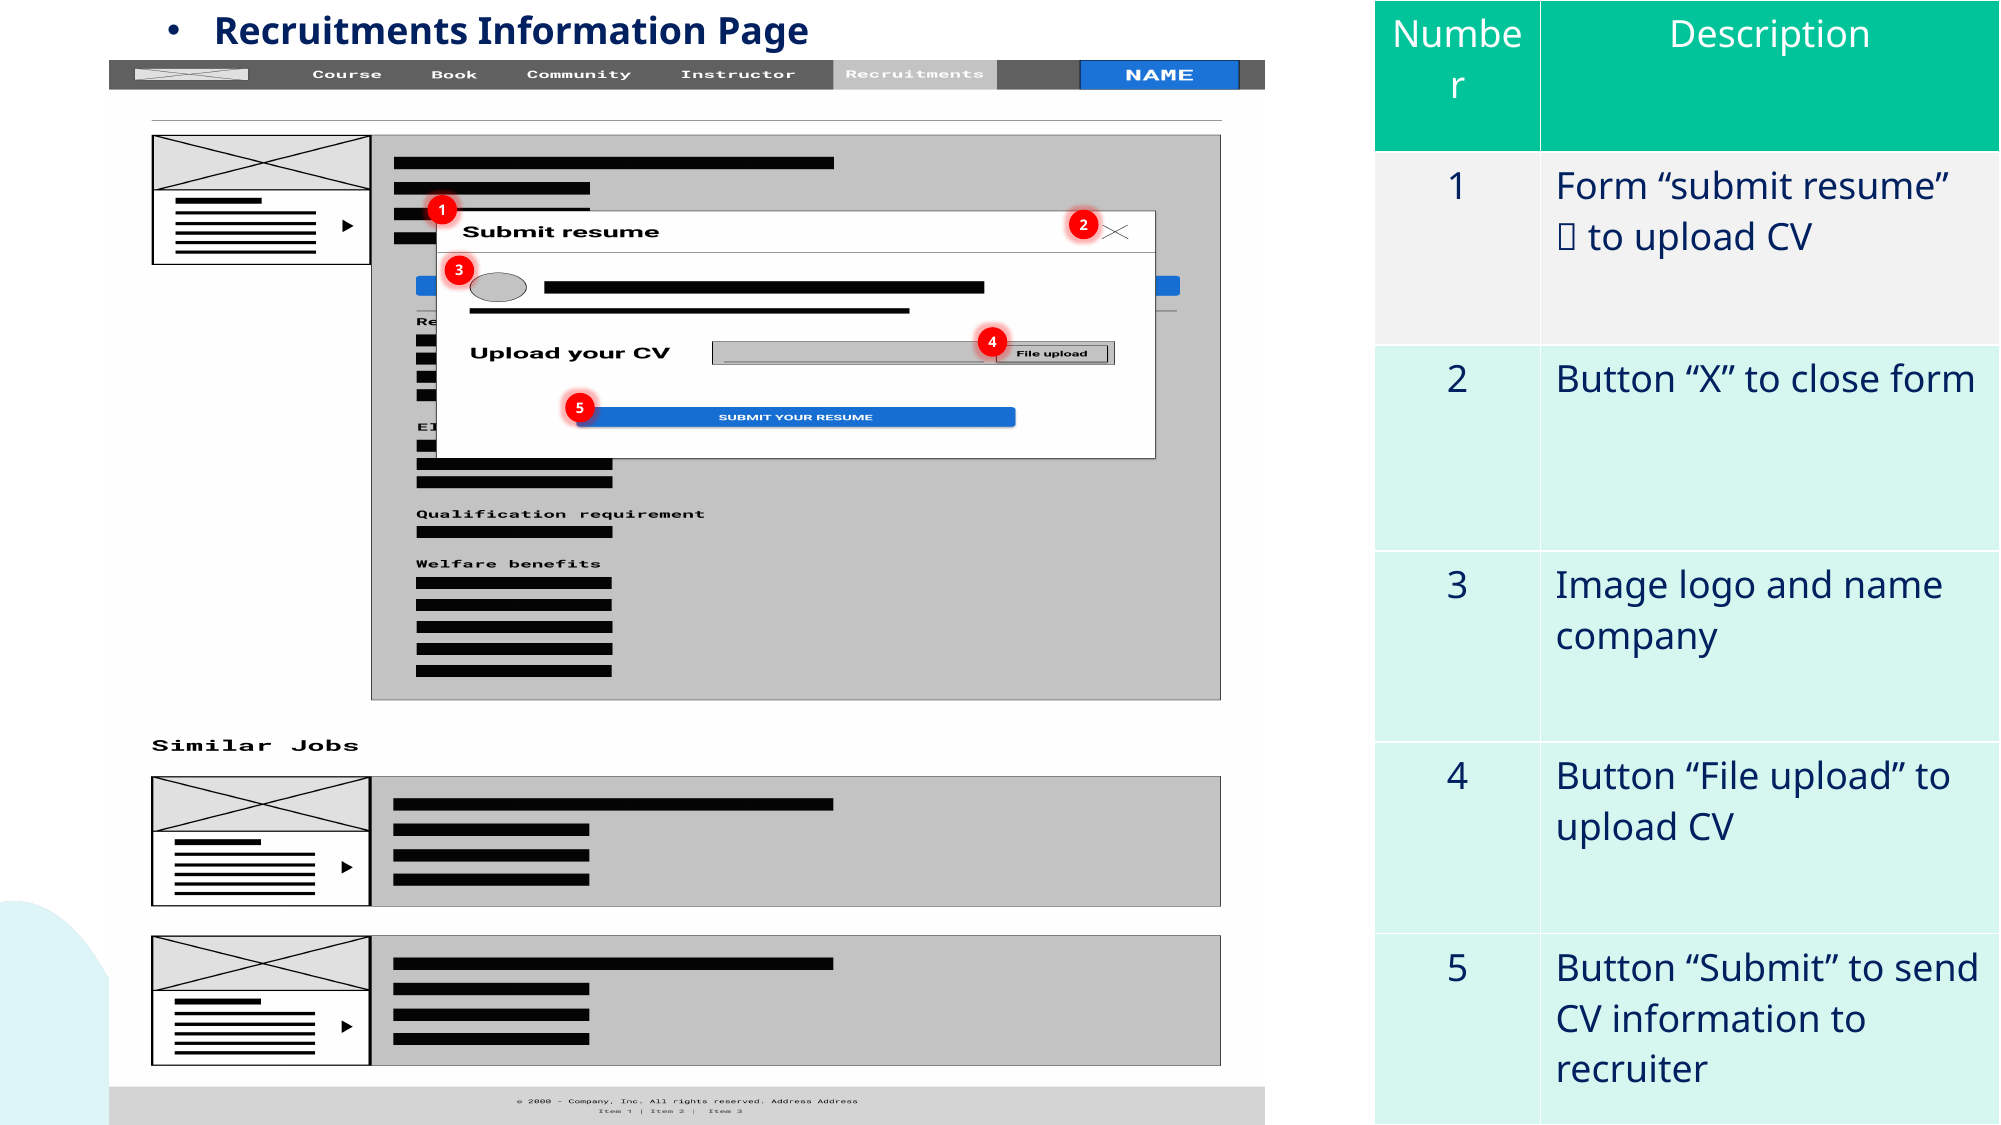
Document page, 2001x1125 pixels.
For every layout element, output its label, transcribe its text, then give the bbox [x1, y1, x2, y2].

table_cell Button “X” to close form [1541, 346, 1999, 550]
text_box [960, 325, 1025, 359]
table_cell Button “File upload” to upload CV [1541, 743, 1999, 933]
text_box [410, 193, 475, 227]
table_cell Form “submit resume”  to upload CV [1541, 153, 1999, 344]
picture [0, 60, 1265, 1125]
table_cell Image logo and name company [1541, 552, 1999, 741]
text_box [427, 253, 492, 287]
table_cell 3 [1375, 552, 1540, 741]
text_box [1051, 208, 1116, 241]
table_cell 1 [1375, 153, 1540, 344]
table_cell 2 [1375, 346, 1540, 550]
table_header Number [1375, 1, 1540, 151]
table_cell 5 [1375, 934, 1540, 1124]
table_header Description [1541, 1, 1999, 151]
table_cell Button “Submit” to send CV information to recruiter [1541, 934, 1999, 1124]
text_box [548, 391, 612, 424]
table_cell 4 [1375, 743, 1540, 933]
text_box Recruitments Information Page [152, 0, 1265, 60]
